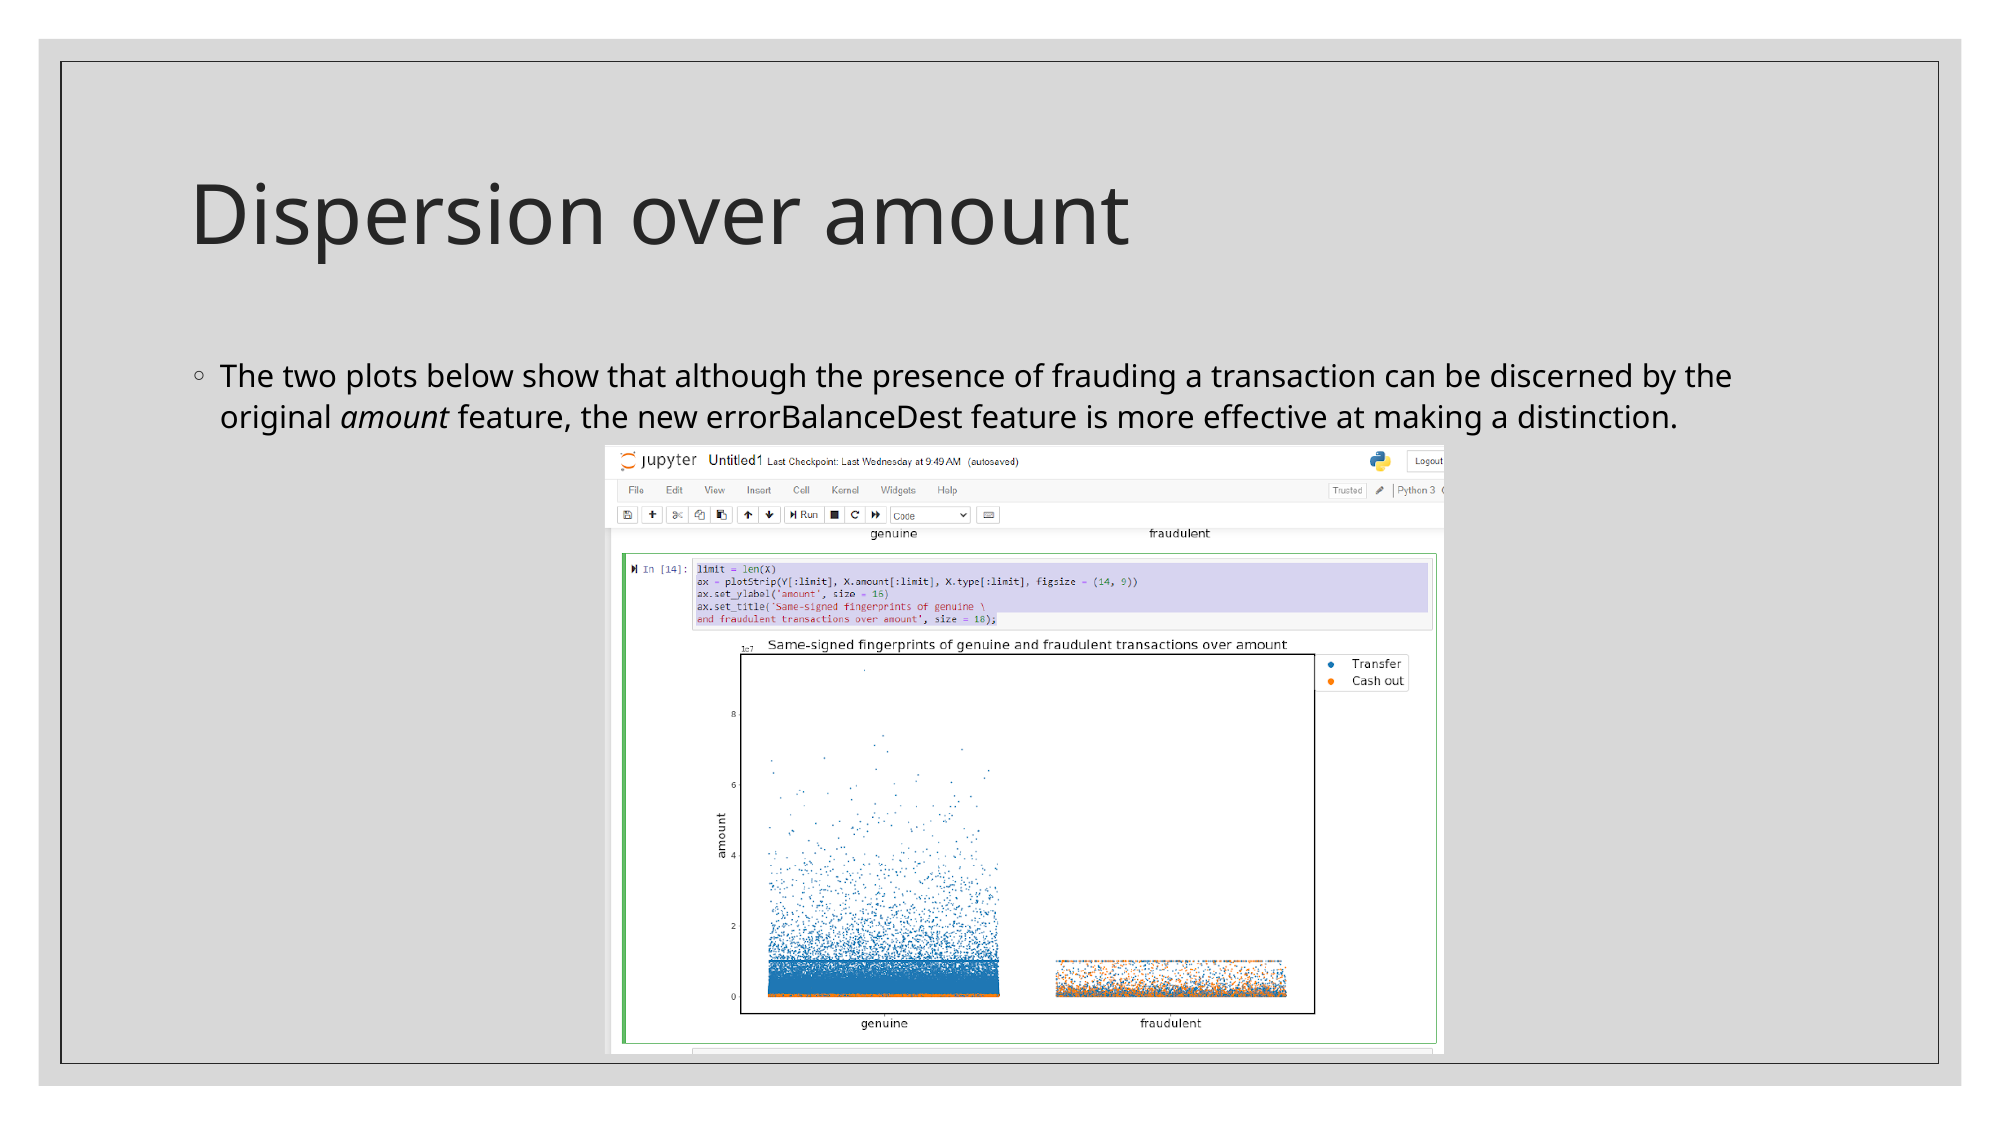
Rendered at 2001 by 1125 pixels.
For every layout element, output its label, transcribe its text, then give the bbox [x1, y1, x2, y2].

list The two plots below show that although the presence of frauding a transaction can be discerned by the original amount feature, the new errorBalanceDest feature is more effective at making a distinction. [174, 345, 1825, 977]
title Dispersion over amount [174, 105, 1825, 331]
picture [604, 445, 1444, 1054]
